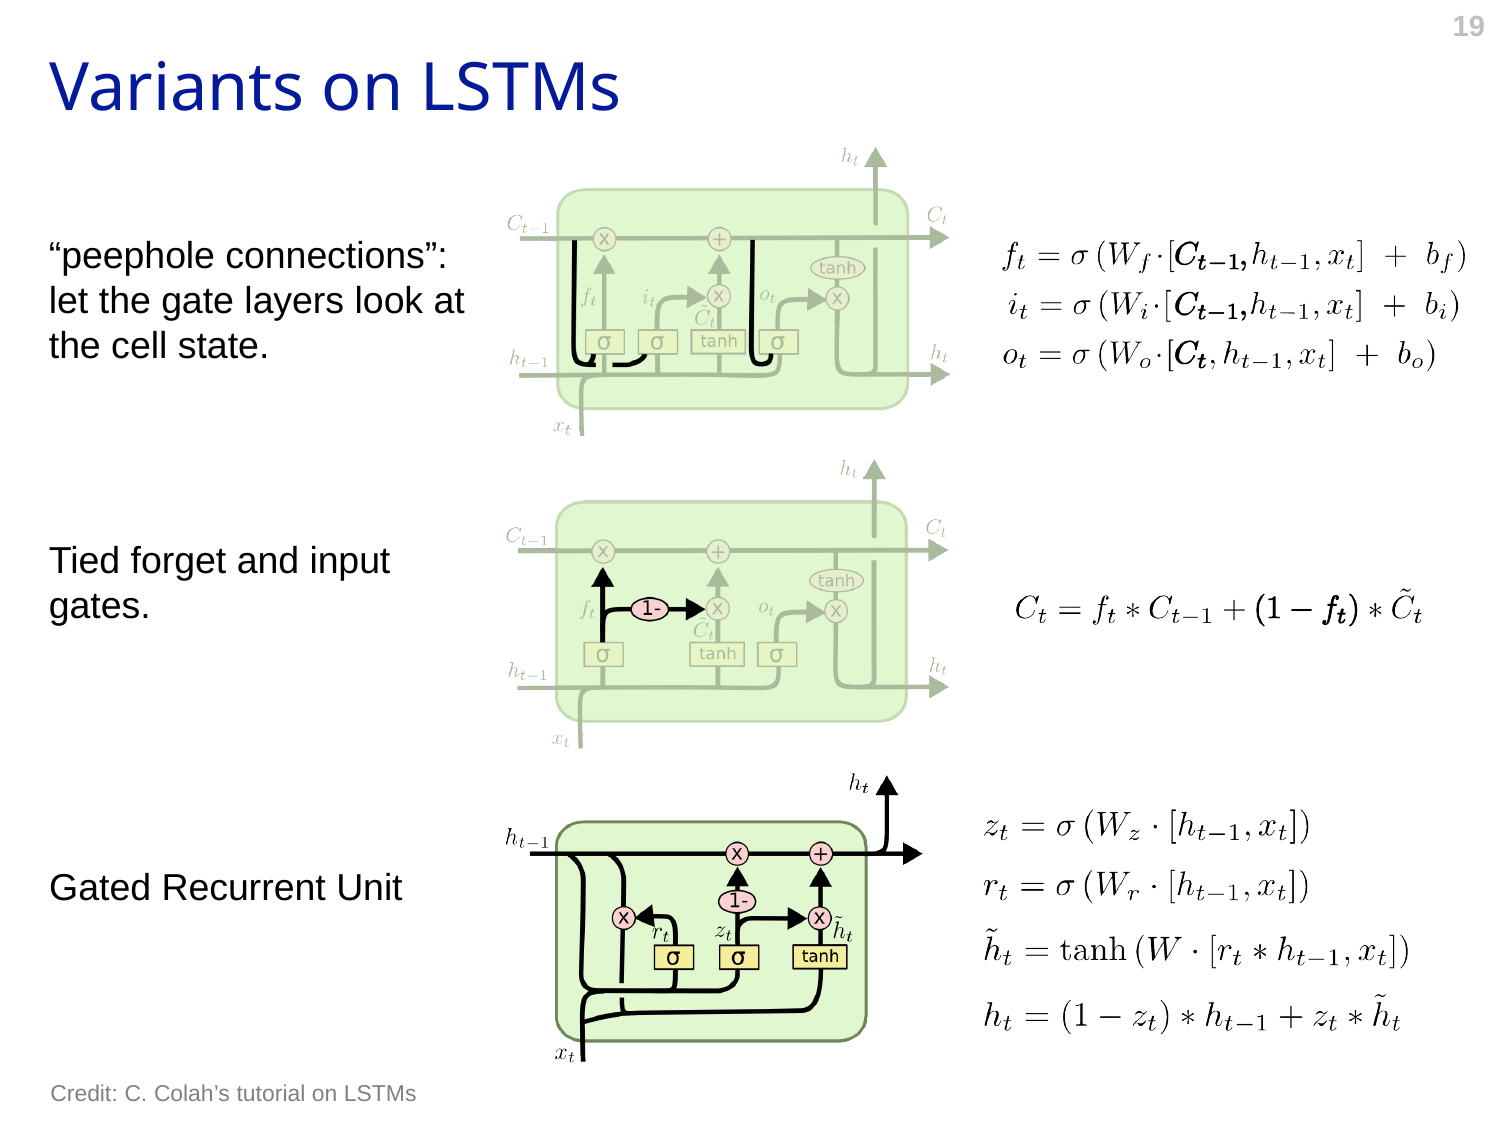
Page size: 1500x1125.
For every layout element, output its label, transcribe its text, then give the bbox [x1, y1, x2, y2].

picture [494, 770, 1466, 1072]
text_box Tied forget and input gates. [34, 528, 483, 634]
text_box “peephole connections”: let the gate layers look at the cell state. [34, 223, 483, 374]
picture [494, 455, 1466, 757]
title Variants on LSTMs [34, 27, 1466, 141]
picture [494, 140, 1466, 441]
text_box Gated Recurrent Unit [34, 855, 452, 916]
text_box Credit: C. Colah’s tutorial on LSTMs [35, 1071, 432, 1114]
